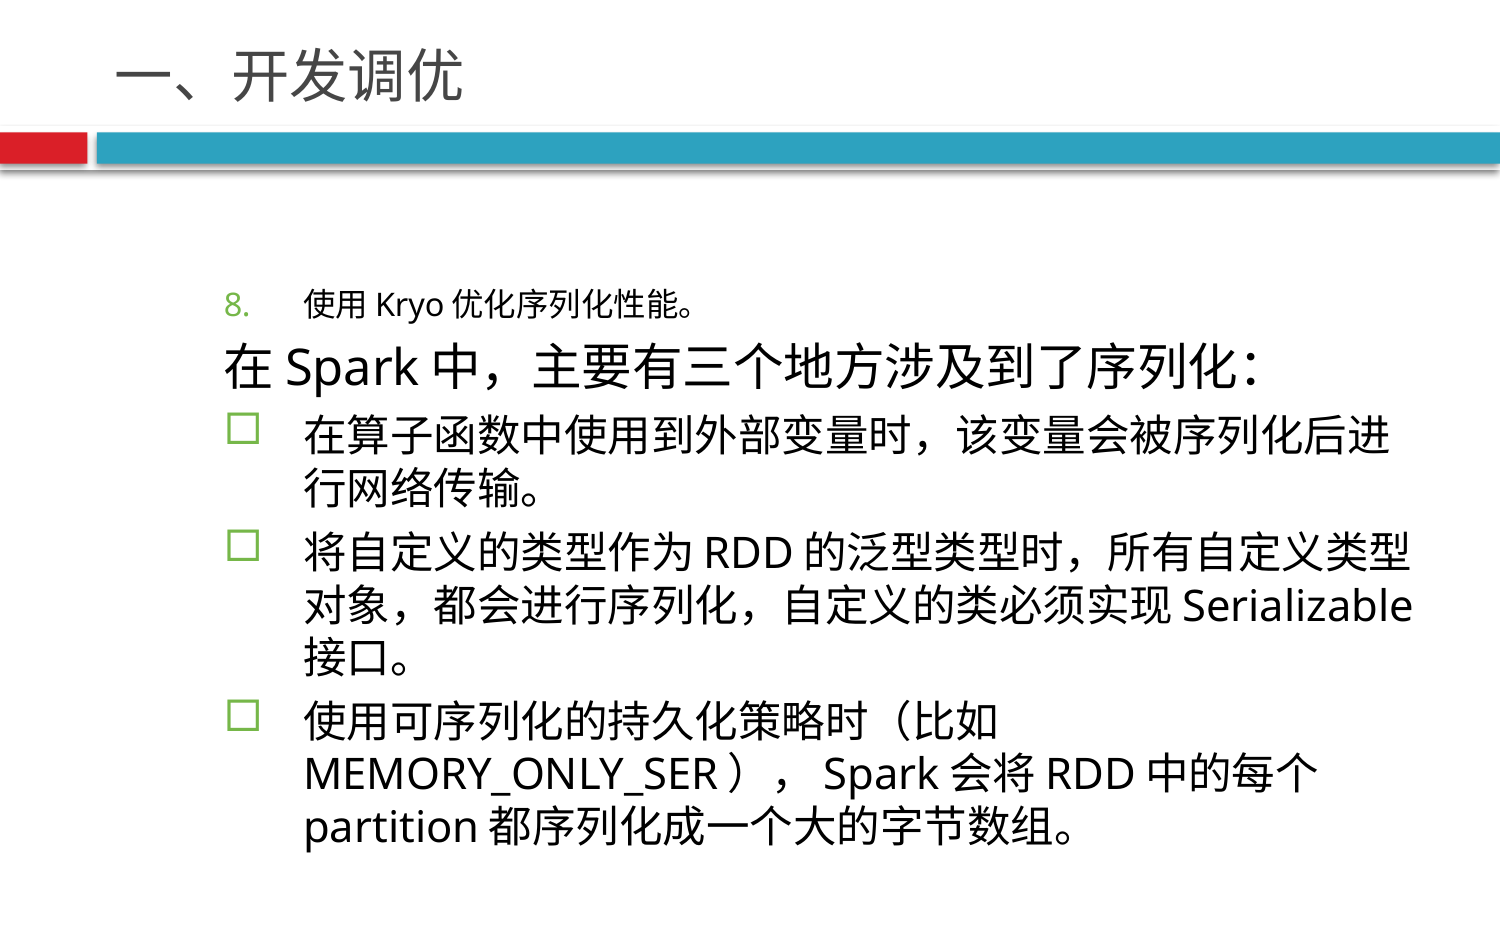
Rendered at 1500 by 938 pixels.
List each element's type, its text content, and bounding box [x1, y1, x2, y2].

title 一、开发调优 [99, 21, 1438, 127]
list 使用Kryo优化序列化性能。 在Spark中，主要有三个地方涉及到了序列化： 在算子函数中使用到外部变量时，该变量会被序列化后进行网络传输。 将自定义的类型作为RDD的泛型类型时，所有自定义类型对象，都会进行序列化，自定义的类必须实现Serializable接口。 使用可序列化的持久化策略时（比如MEMORY_ONLY_SER），Spark会将RDD中的每个partition都序列化成一个大的字节数组。 [193, 275, 1459, 863]
